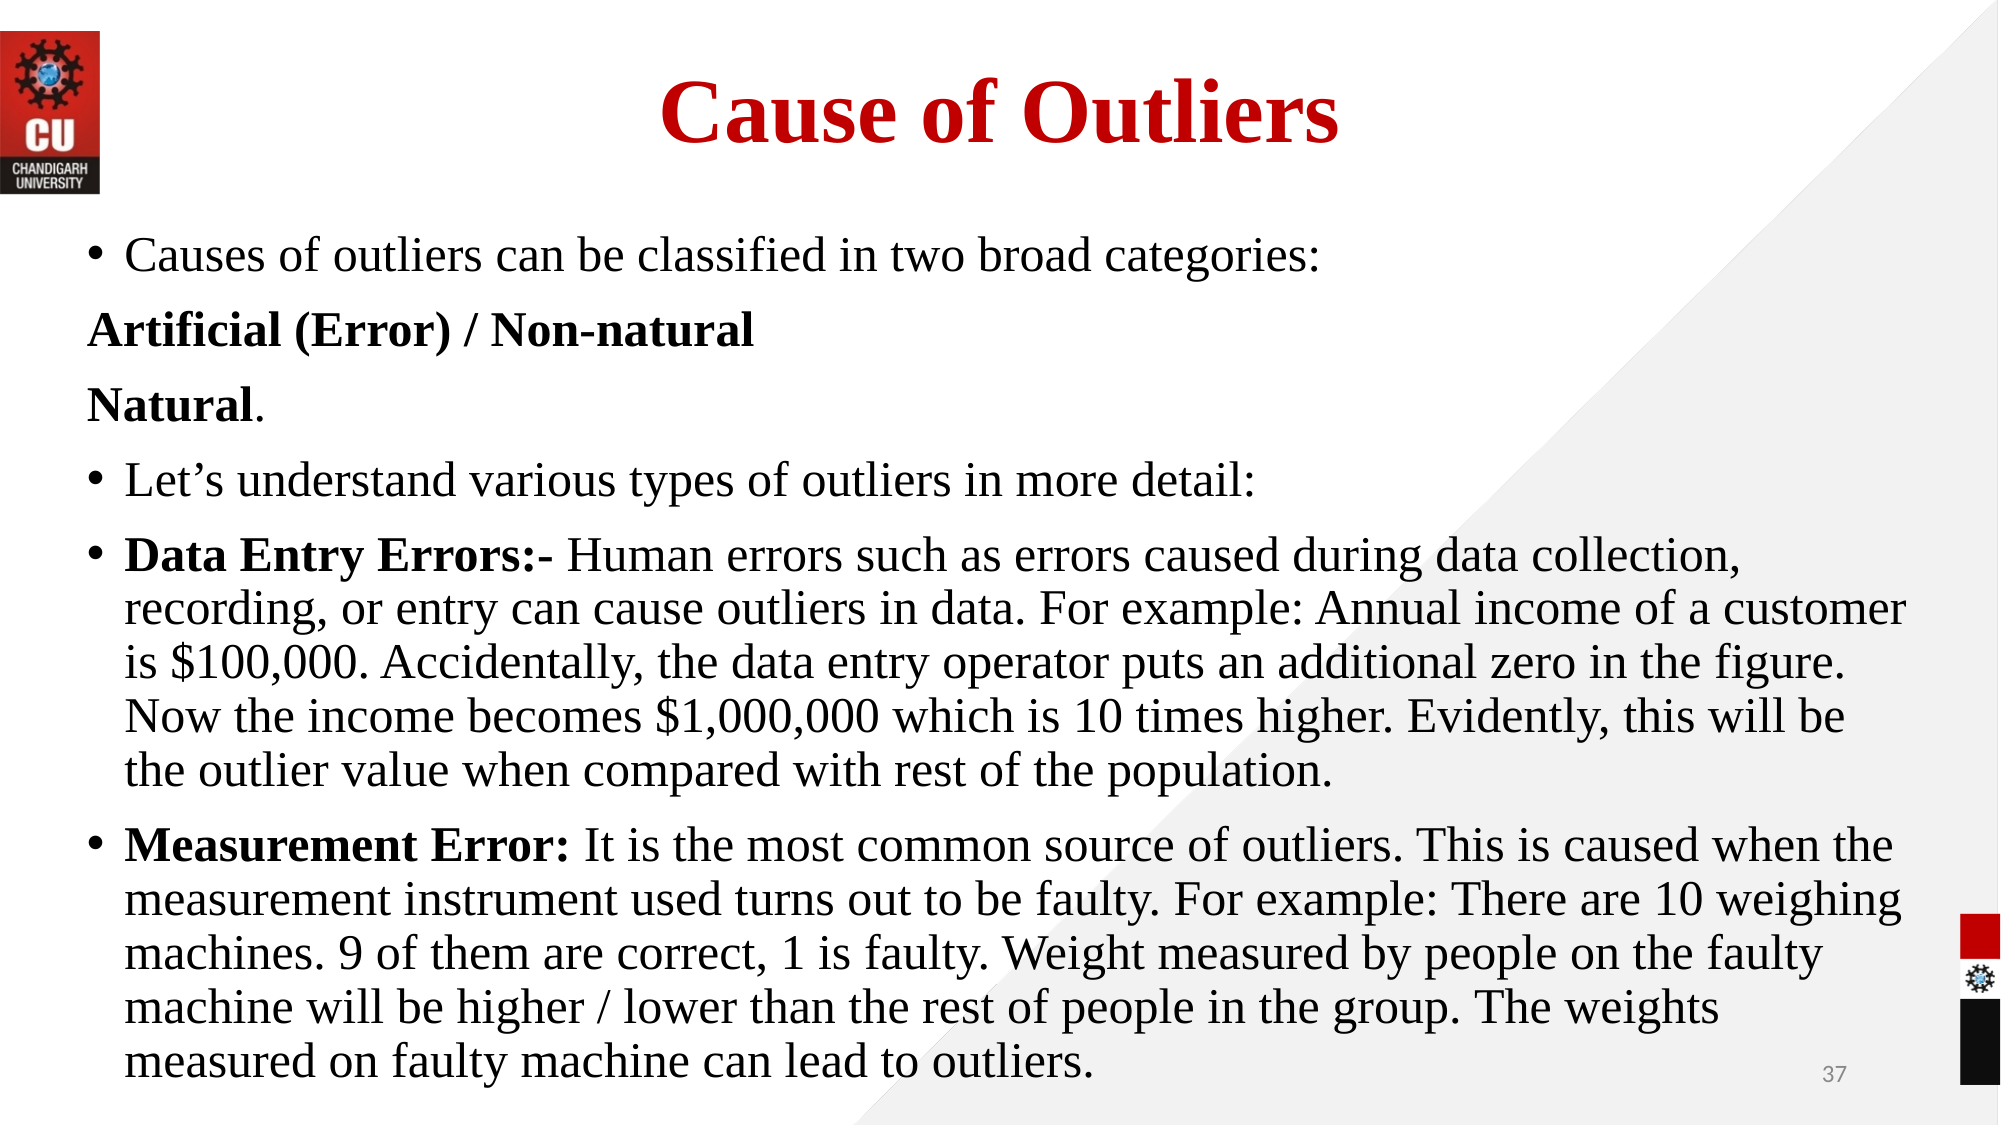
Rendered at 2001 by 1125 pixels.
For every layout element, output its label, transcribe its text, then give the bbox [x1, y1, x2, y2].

slide_number ‹#› [1412, 1042, 1863, 1103]
list Causes of outliers can be classified in two broad categories: Artificial (Error) / Non-natural Natural. Let’s understand various types of outliers in more detail: Data Entry Errors:- Human errors such as errors caused during data collection, recording, or entry can cause outliers in data. For example: Annual income of a customer is $100,000. Accidentally, the data entry operator puts an additional zero in the figure. Now the income becomes $1,000,000 which is 10 times higher. Evidently, this will be the outlier value when compared with rest of the population. Measurement Error: It is the most common source of outliers. This is caused when the measurement instrument used turns out to be faulty. For example: There are 10 weighing machines. 9 of them are correct, 1 is faulty. Weight measured by people on the faulty machine will be higher / lower than the rest of people in the group. The weights measured on faulty machine can lead to outliers. [71, 221, 1937, 1122]
picture [0, 0, 2001, 1125]
title Cause of Outliers [137, 3, 1863, 221]
